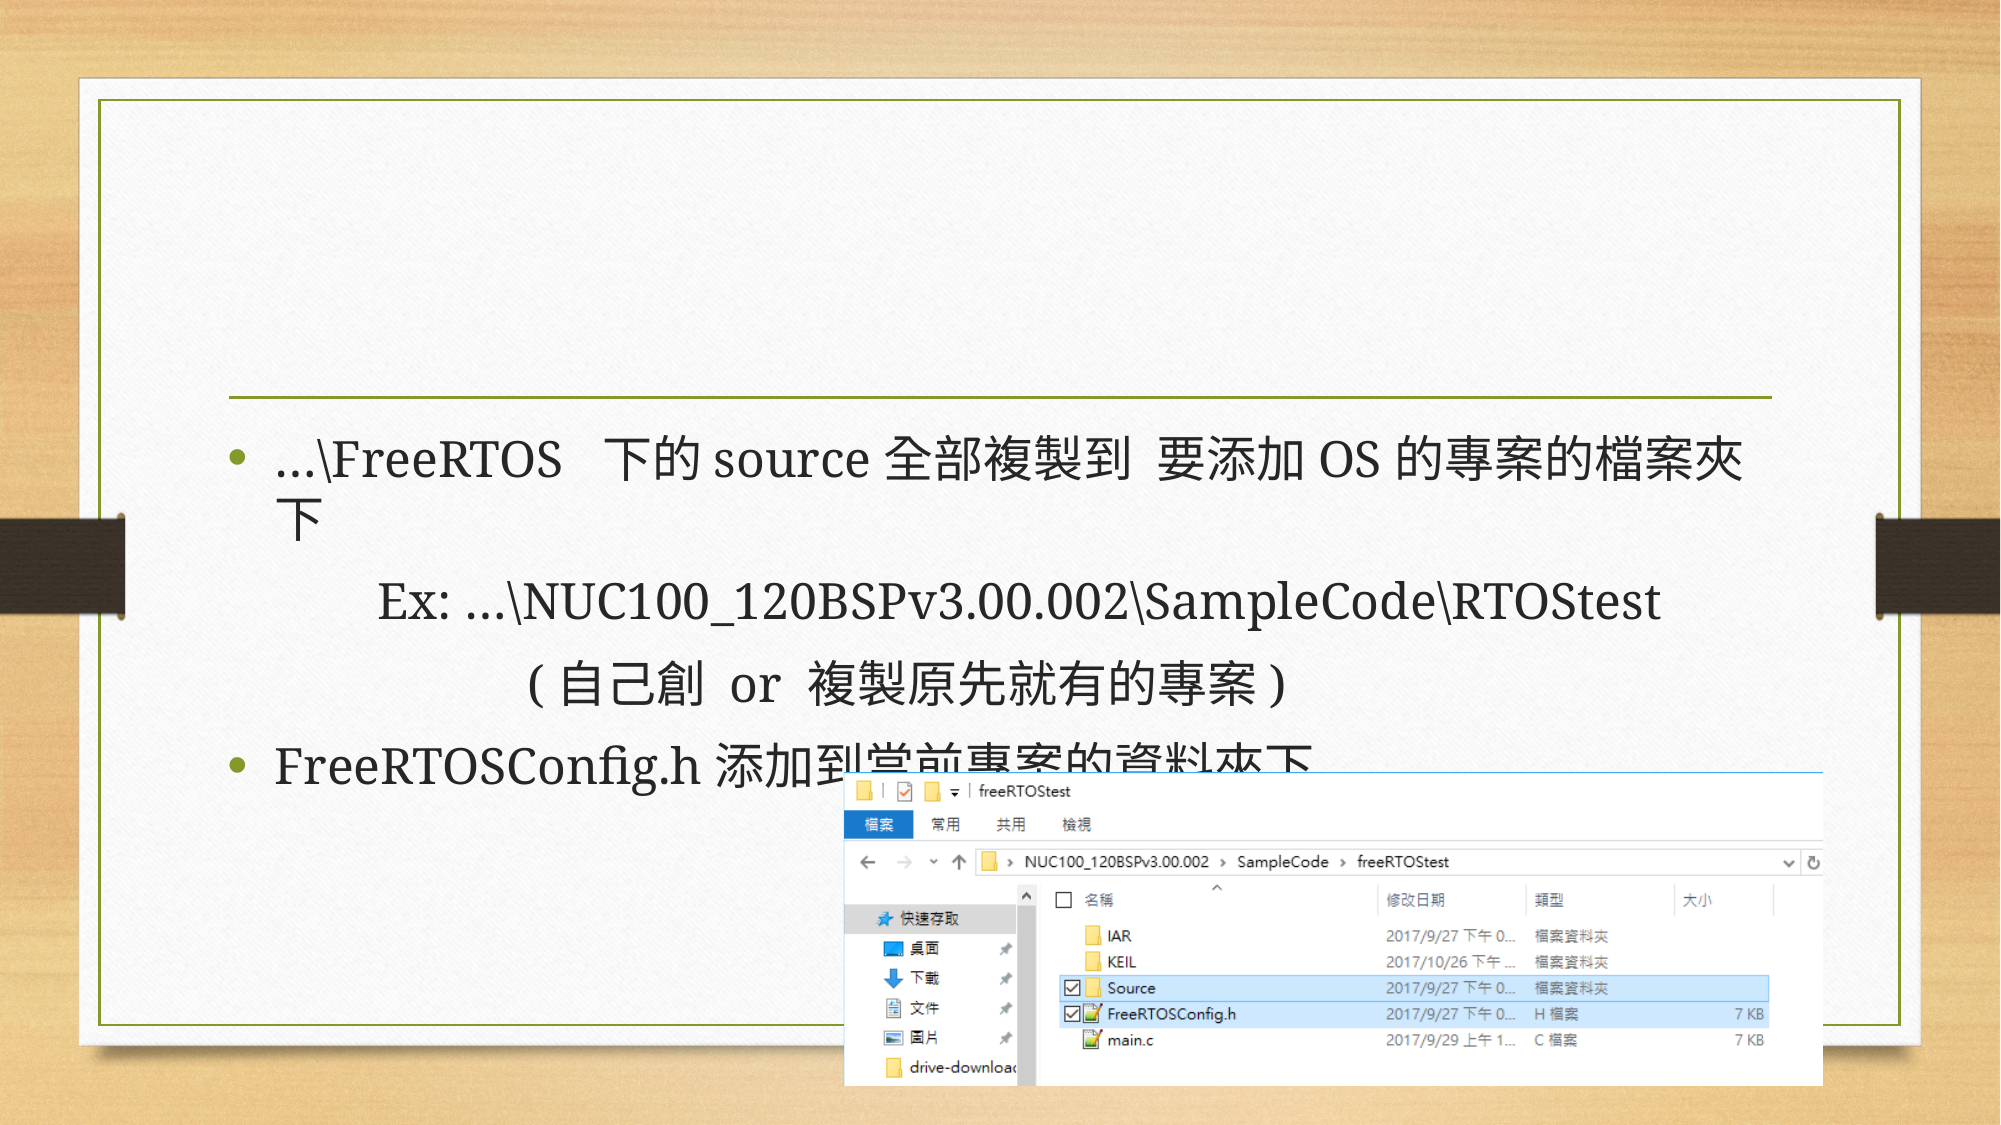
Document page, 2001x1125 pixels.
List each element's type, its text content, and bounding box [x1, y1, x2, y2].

picture [0, 0, 2001, 1125]
list …\FreeRTOS 下的source全部複製到 要添加OS的專案的檔案夾下 Ex: …\NUC100_120BSPv3.00.002\SampleCode\RTOStest (自己創 or 複製原先就有的專案) FreeRTOSConfig.h添加到當前專案的資料夾下 [212, 419, 1788, 964]
